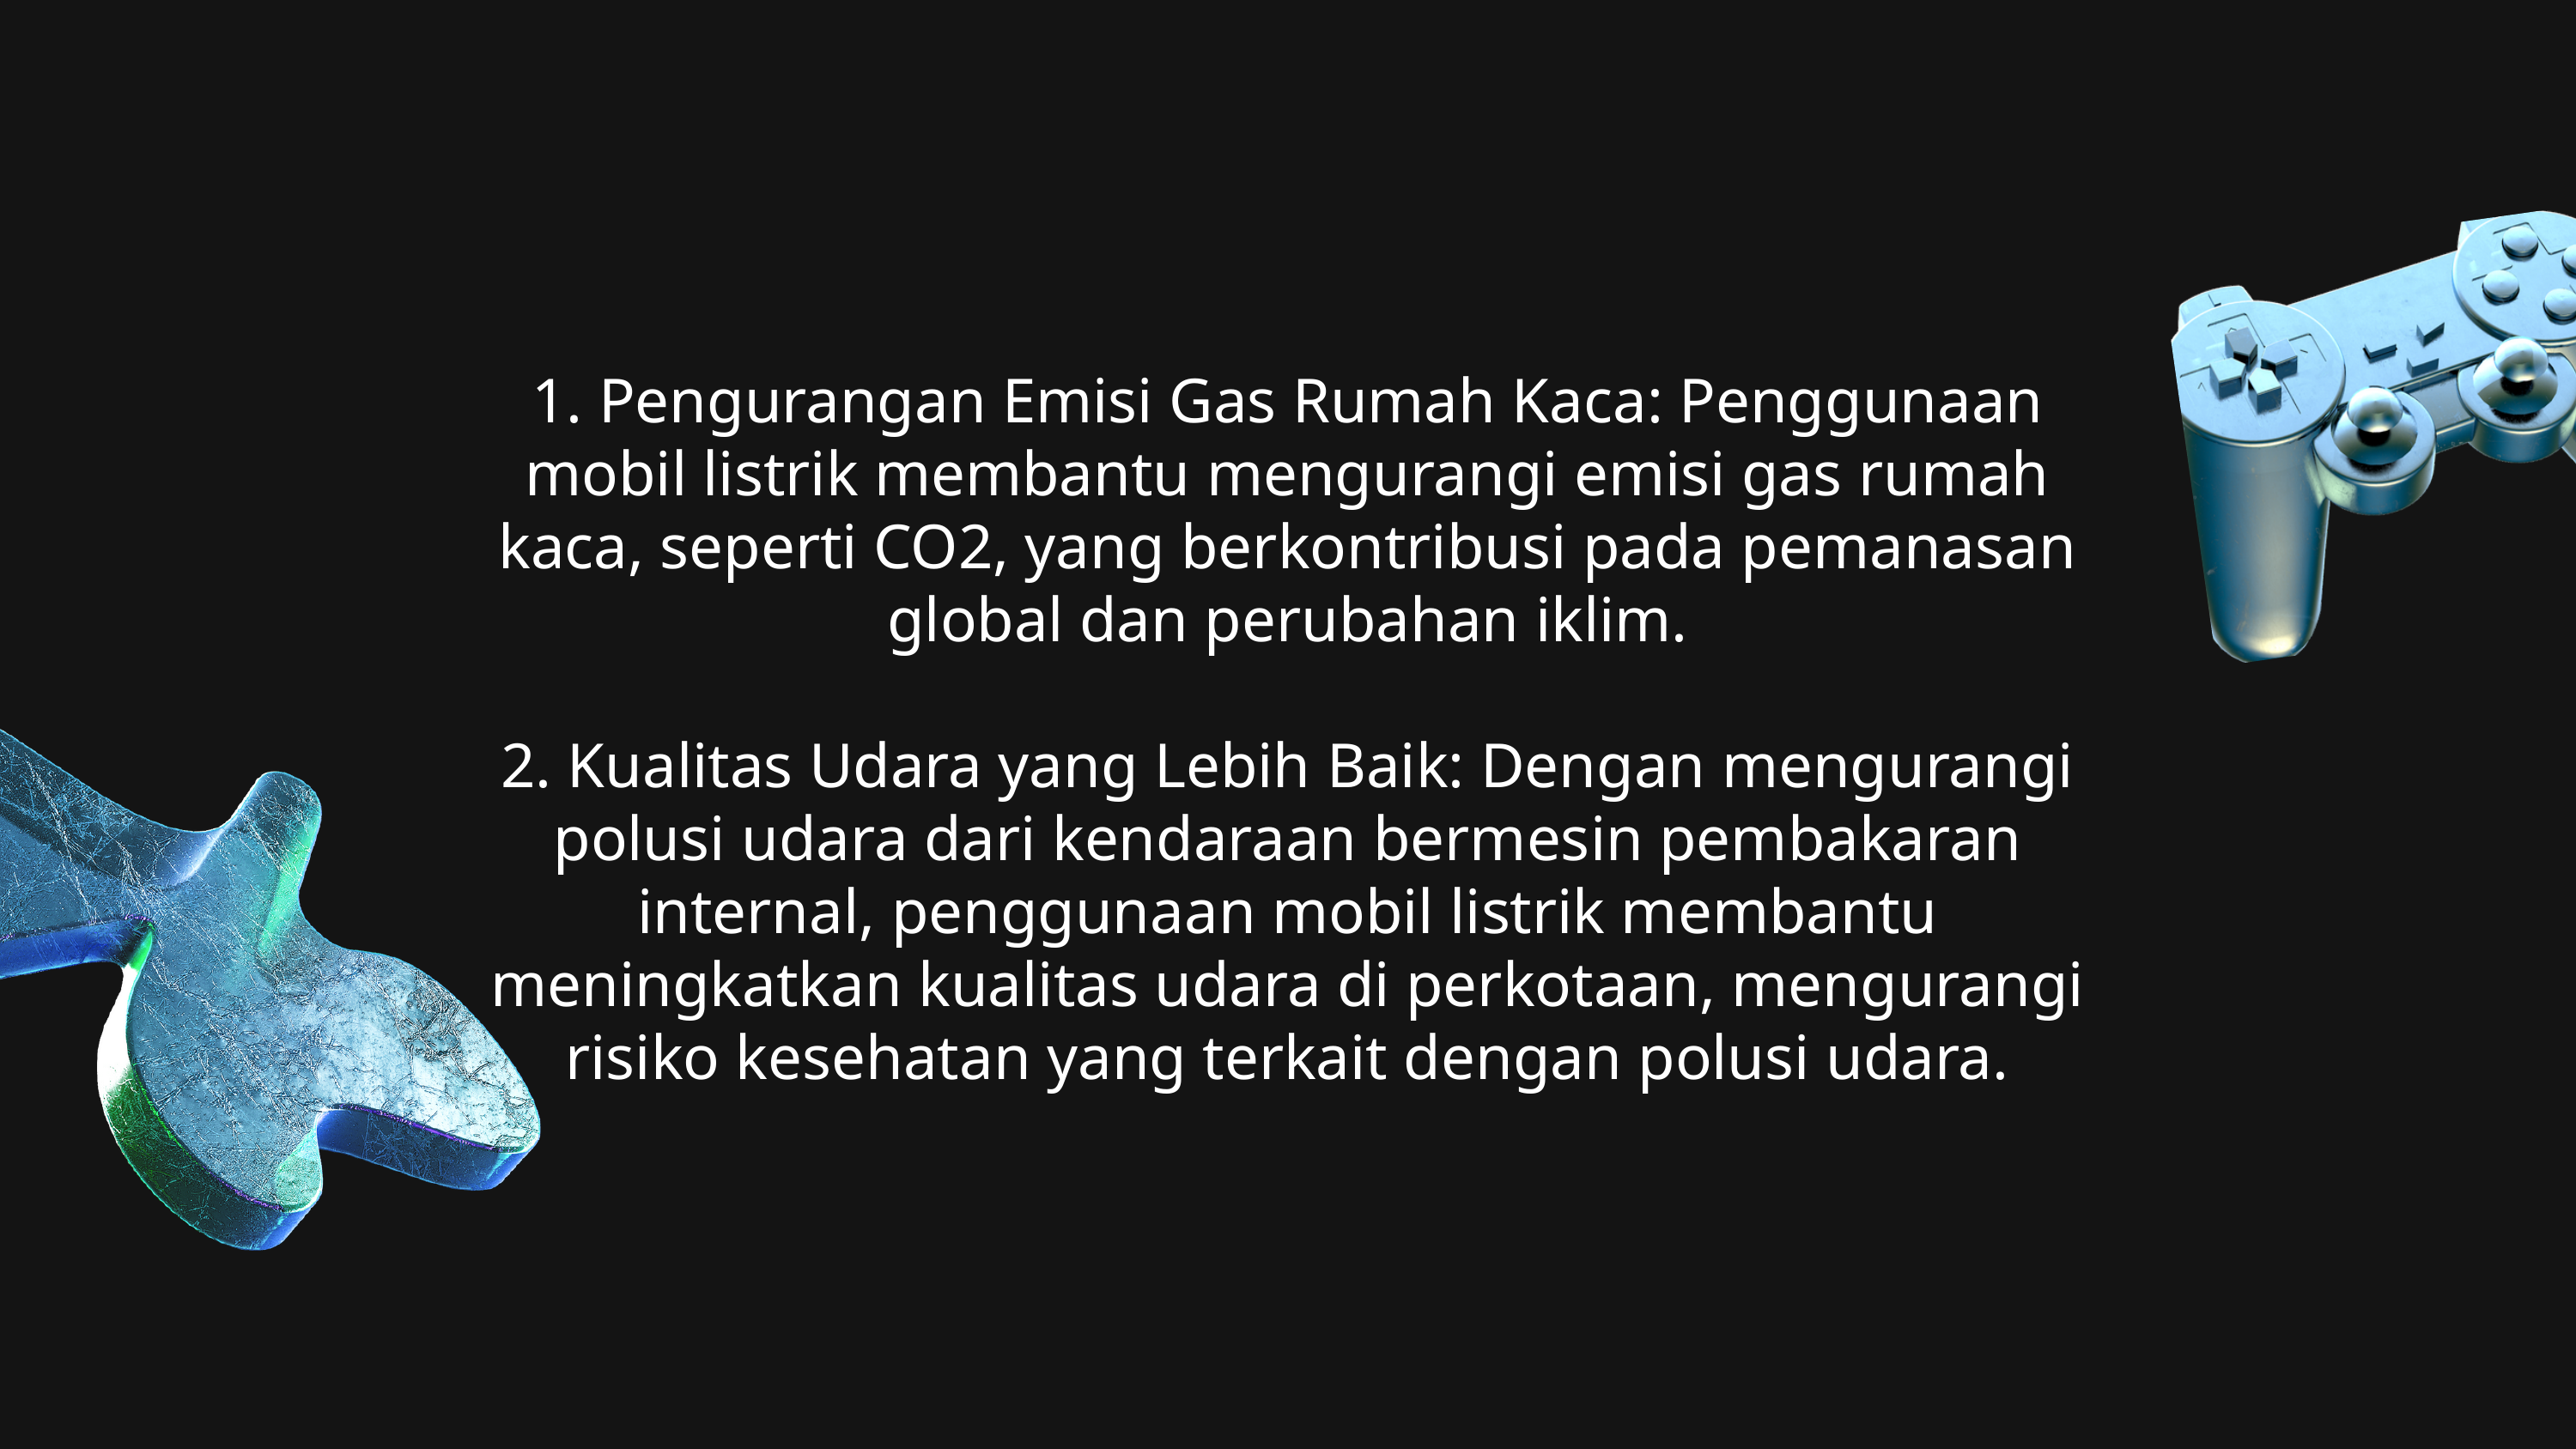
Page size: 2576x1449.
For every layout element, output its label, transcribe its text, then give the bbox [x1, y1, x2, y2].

text_box 1. Pengurangan Emisi Gas Rumah Kaca: Penggunaan mobil listrik membantu mengurangi emisi gas rumah kaca, seperti CO2, yang berkontribusi pada pemanasan global dan perubahan iklim. 2. Kualitas Udara yang Lebih Baik: Dengan mengurangi polusi udara dari kendaraan bermesin pembakaran internal, penggunaan mobil listrik membantu meningkatkan kualitas udara di perkotaan, mengurangi risiko kesehatan yang terkait dengan polusi udara. [467, 361, 2109, 1092]
text_box [2160, 205, 2576, 667]
text_box [0, 693, 541, 1251]
